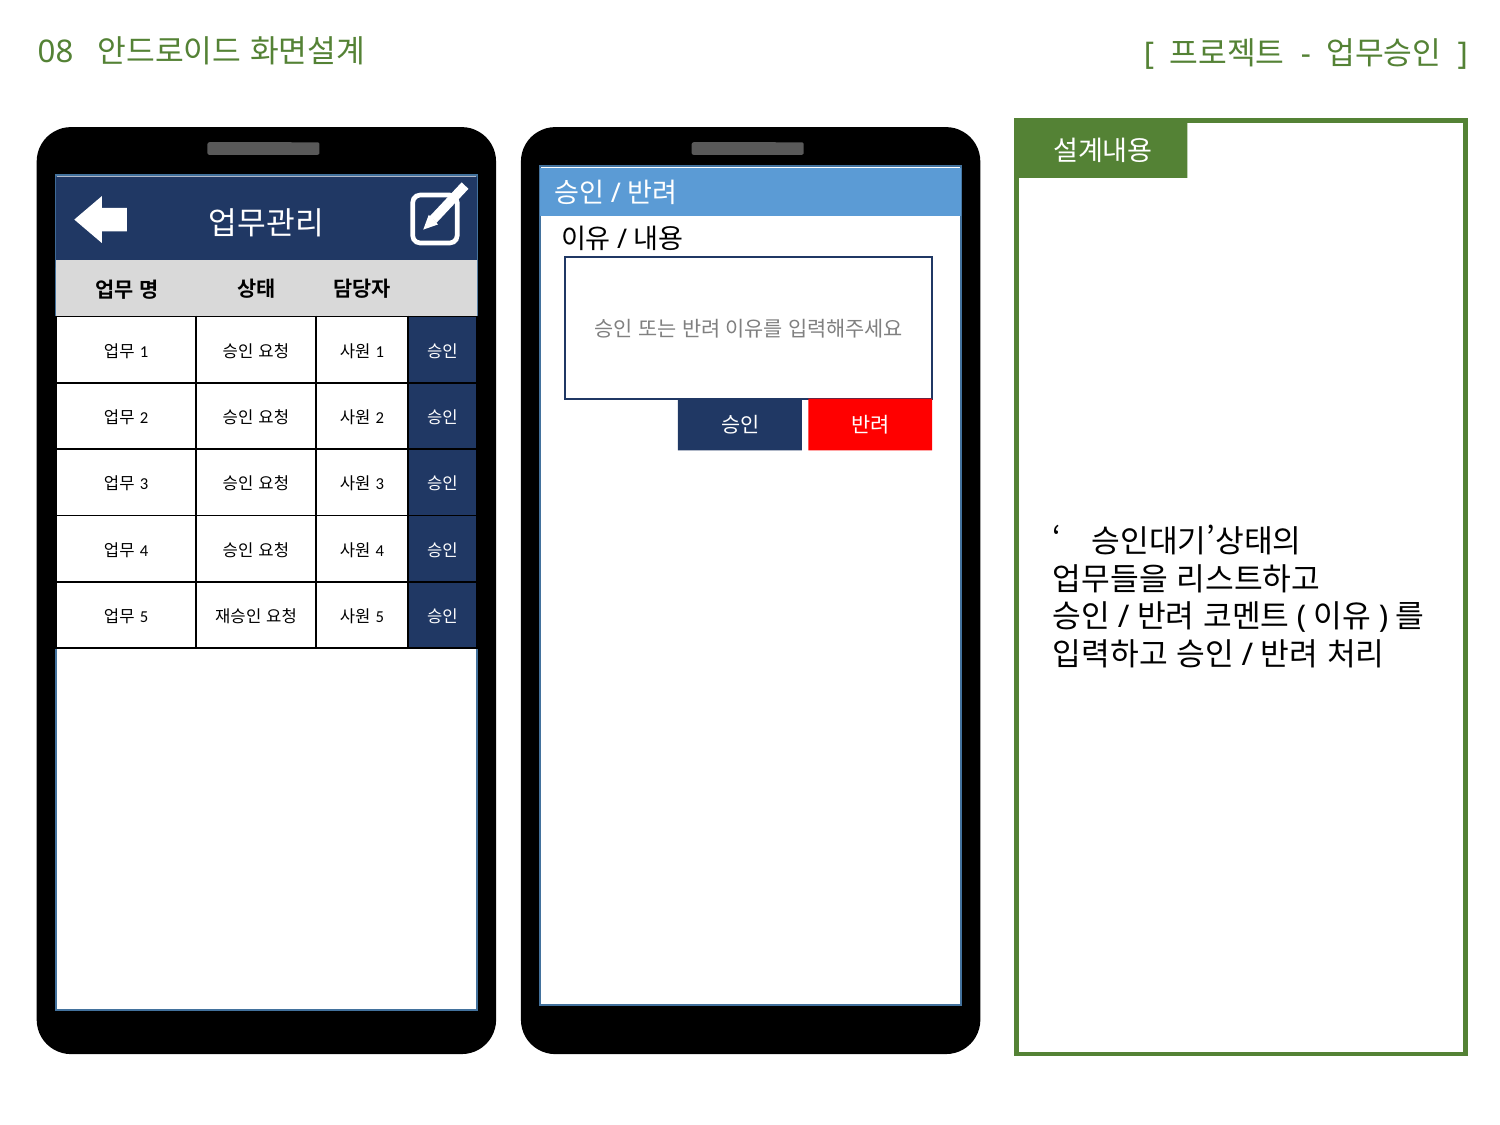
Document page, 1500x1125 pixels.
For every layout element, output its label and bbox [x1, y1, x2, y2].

table_header [317, 320, 407, 382]
table_cell [57, 583, 195, 647]
table_cell [317, 516, 407, 581]
table_cell [317, 450, 407, 515]
table_header [197, 320, 315, 382]
table_header [57, 320, 195, 382]
table_cell [197, 516, 315, 581]
table_cell [57, 450, 195, 515]
text_box [519, 126, 982, 1056]
text_box [35, 126, 498, 1056]
table_cell [409, 450, 476, 515]
text_box [761, 25, 1483, 78]
text_box [1015, 120, 1467, 1055]
table_cell [197, 583, 315, 647]
table_header [409, 320, 476, 382]
table_cell [197, 450, 315, 515]
table_cell [317, 384, 407, 448]
table_cell [409, 516, 476, 581]
table_cell [409, 384, 476, 448]
text_box [22, 24, 464, 77]
table_cell [197, 384, 315, 448]
table_cell [317, 583, 407, 647]
table_cell [57, 384, 195, 448]
table_cell [409, 583, 476, 647]
table_cell [57, 516, 195, 581]
